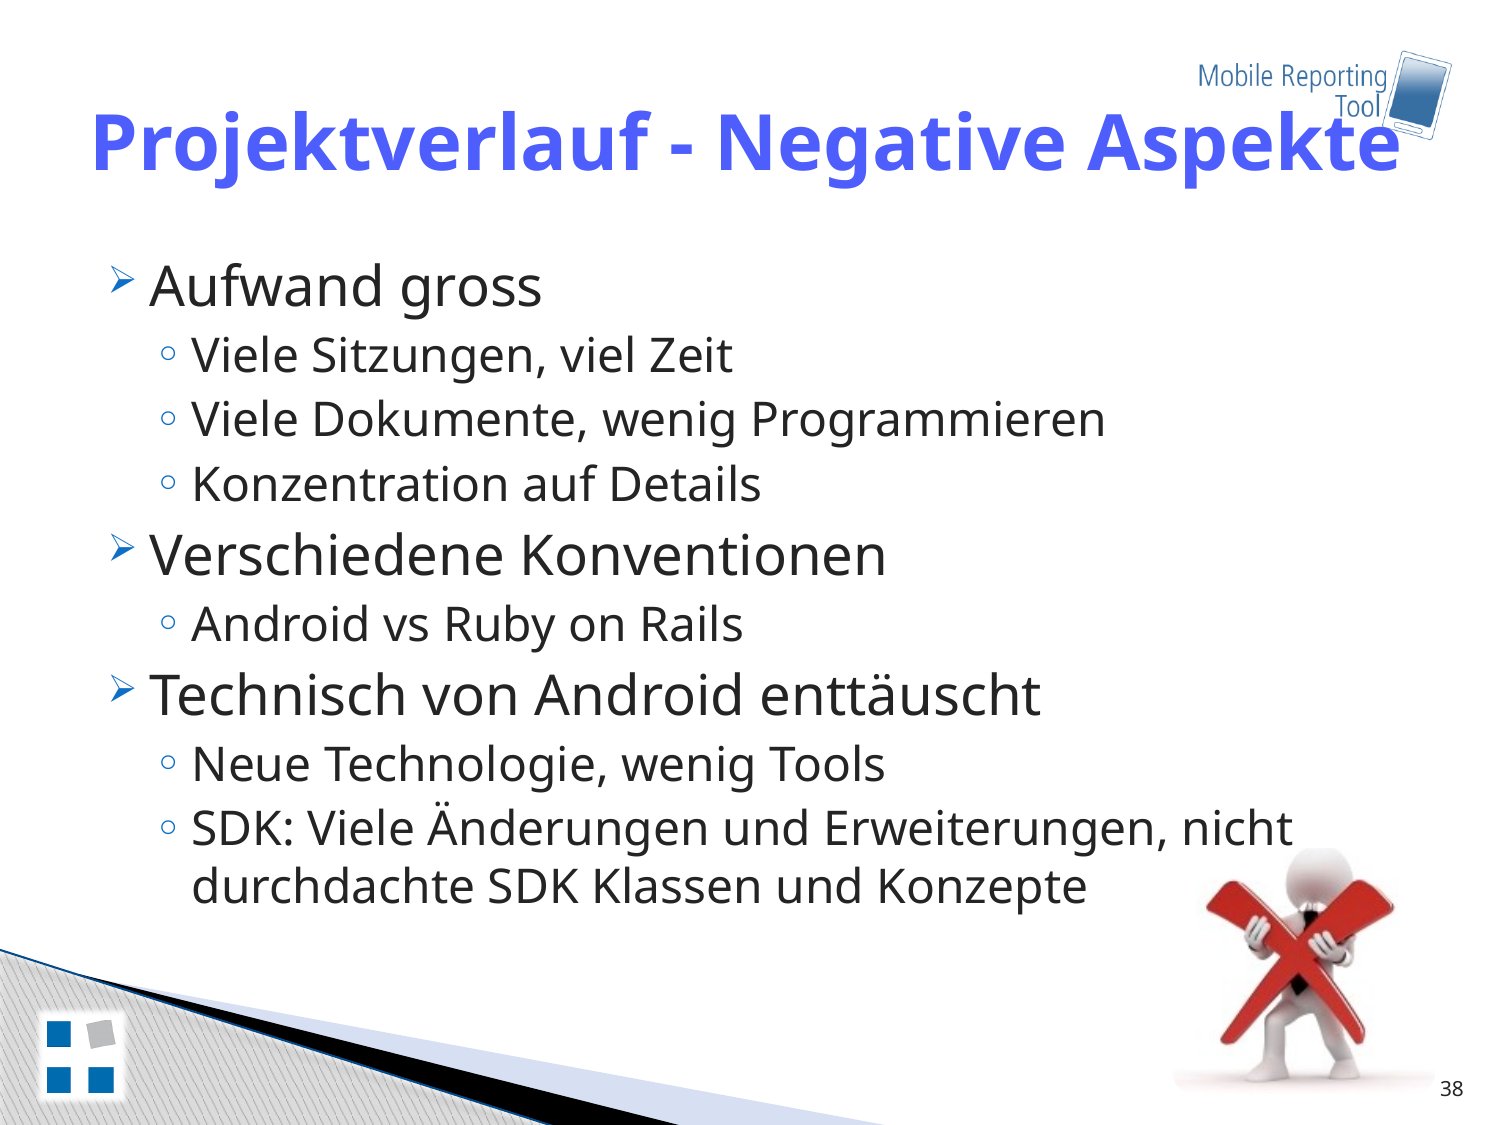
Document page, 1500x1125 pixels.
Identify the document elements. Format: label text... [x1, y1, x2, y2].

list Aufwand gross Viele Sitzungen, viel Zeit Viele Dokumente, wenig Programmieren Konzentration auf Details Verschiedene Konventionen Android vs Ruby on Rails Technisch von Android enttäuscht Neue Technologie, wenig Tools SDK: Viele Änderungen und Erweiterungen, nicht durchdachte SDK Klassen und Konzepte [75, 243, 1425, 986]
picture [1187, 42, 1459, 149]
title Projektverlauf - Negative Aspekte [75, 45, 1425, 233]
picture [47, 1020, 117, 1093]
slide_number 38 [1418, 1051, 1479, 1112]
picture [1172, 847, 1436, 1095]
